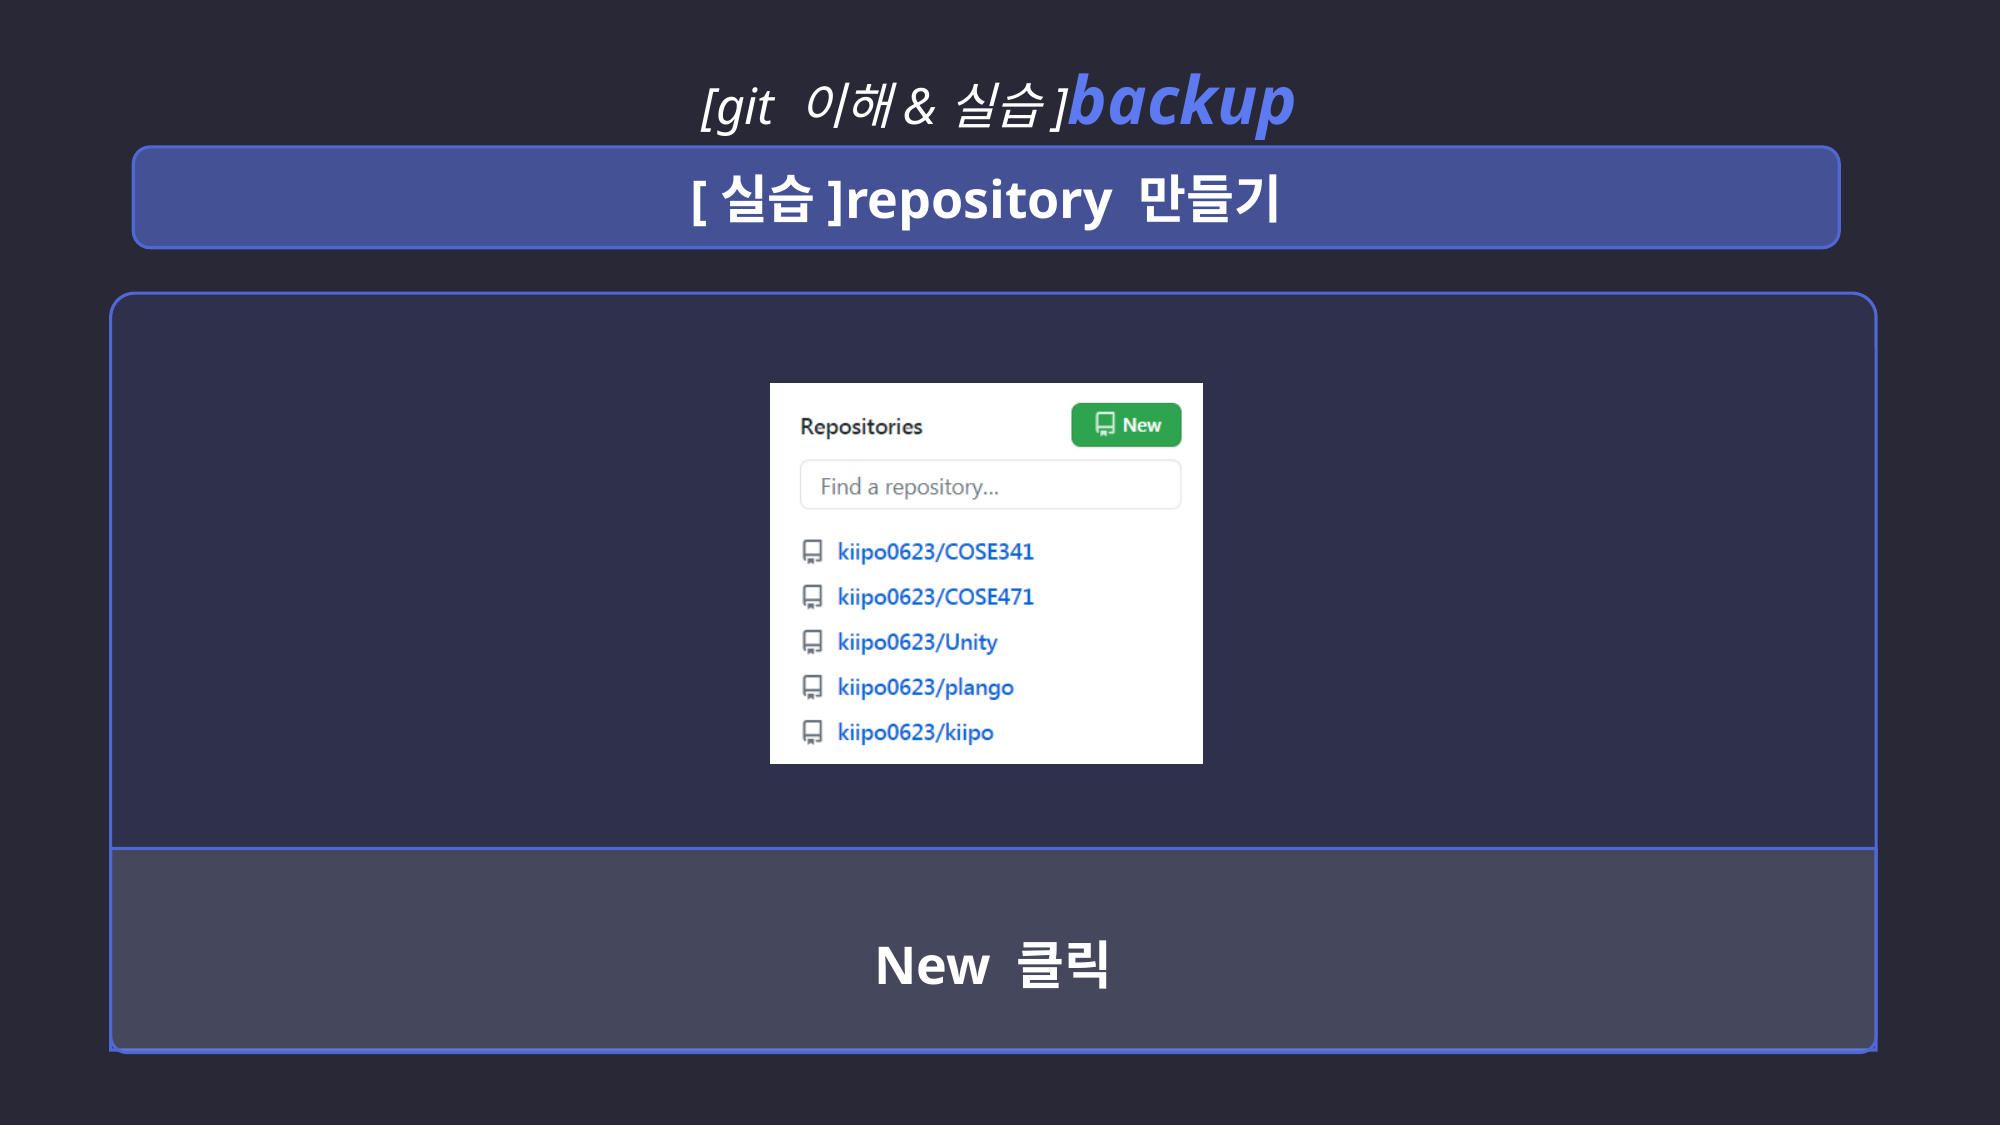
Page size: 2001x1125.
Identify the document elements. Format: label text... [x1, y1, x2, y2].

text_box [git 이해&실습]backup [546, 10, 1452, 145]
text_box [109, 292, 1878, 847]
text_box [1871, 1038, 1878, 1051]
text_box New 클릭 [109, 847, 1878, 1054]
text_box [실습]repository 만들기 [132, 145, 1841, 249]
picture [769, 383, 1203, 765]
text_box [109, 1040, 116, 1051]
